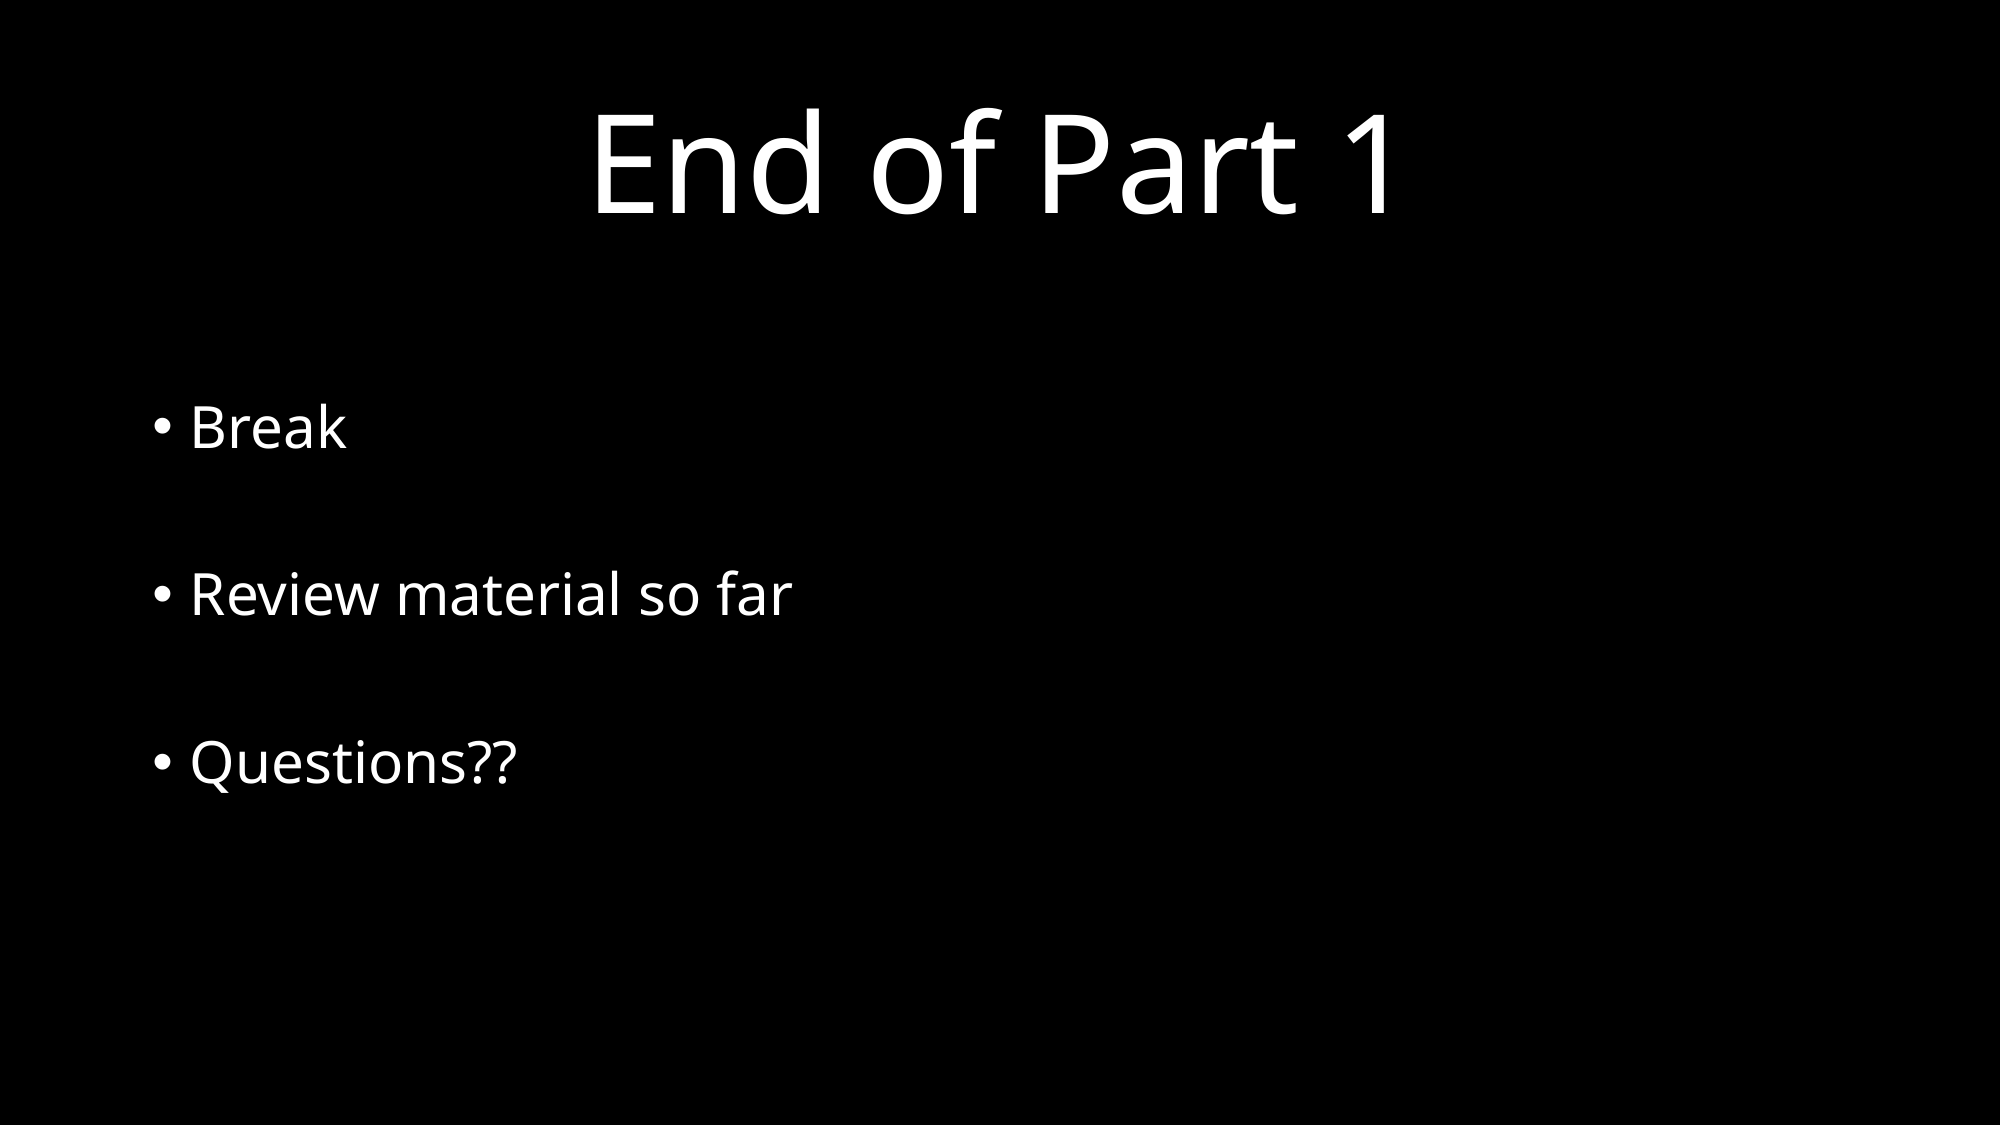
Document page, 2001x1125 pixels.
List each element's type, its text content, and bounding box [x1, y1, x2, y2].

list Break Review material so far Questions?? [137, 299, 1863, 1014]
title End of Part 1 [137, 59, 1863, 278]
